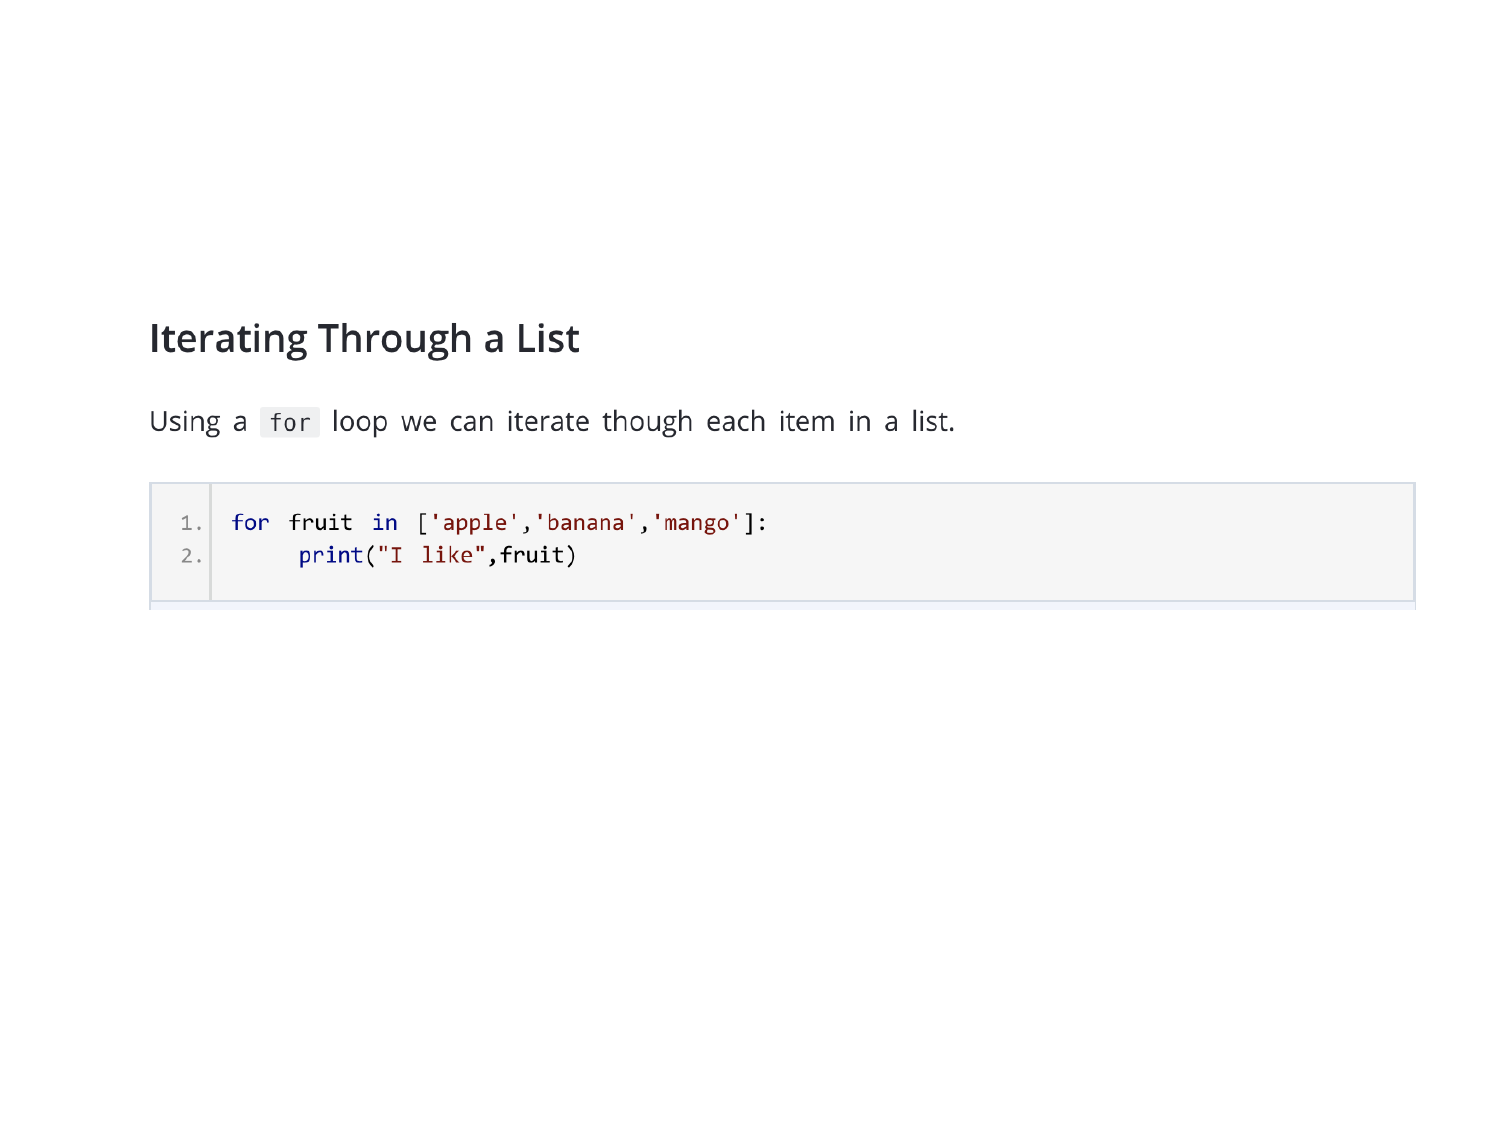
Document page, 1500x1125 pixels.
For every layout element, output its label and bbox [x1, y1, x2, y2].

picture [140, 300, 1422, 610]
